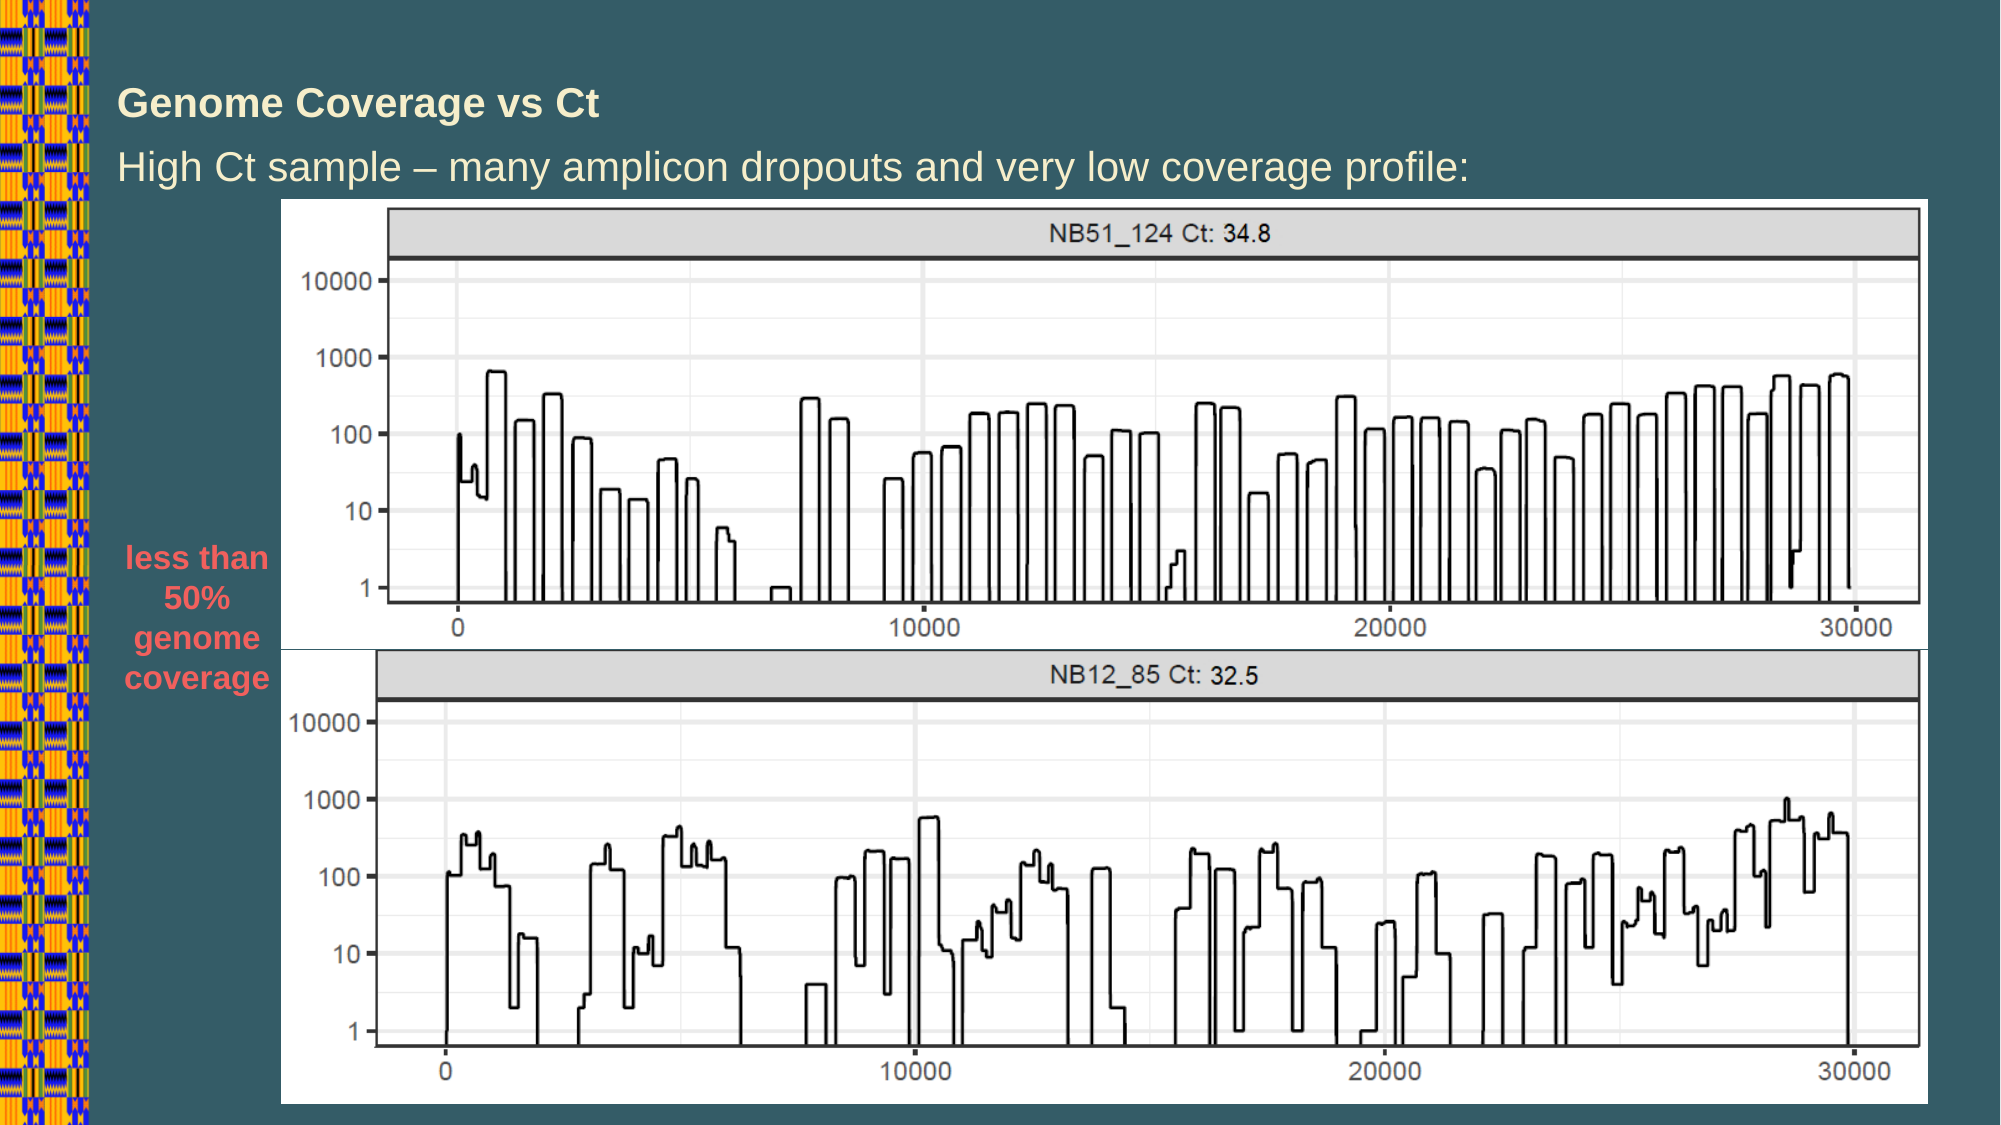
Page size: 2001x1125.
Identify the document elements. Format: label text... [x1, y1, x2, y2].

picture [0, 0, 2001, 1125]
text_box less than 50% genome coverage [99, 528, 275, 704]
text_box Genome Coverage vs Ct [102, 67, 1080, 133]
text_box High Ct sample – many amplicon dropouts and very low coverage profile: [102, 132, 1759, 197]
